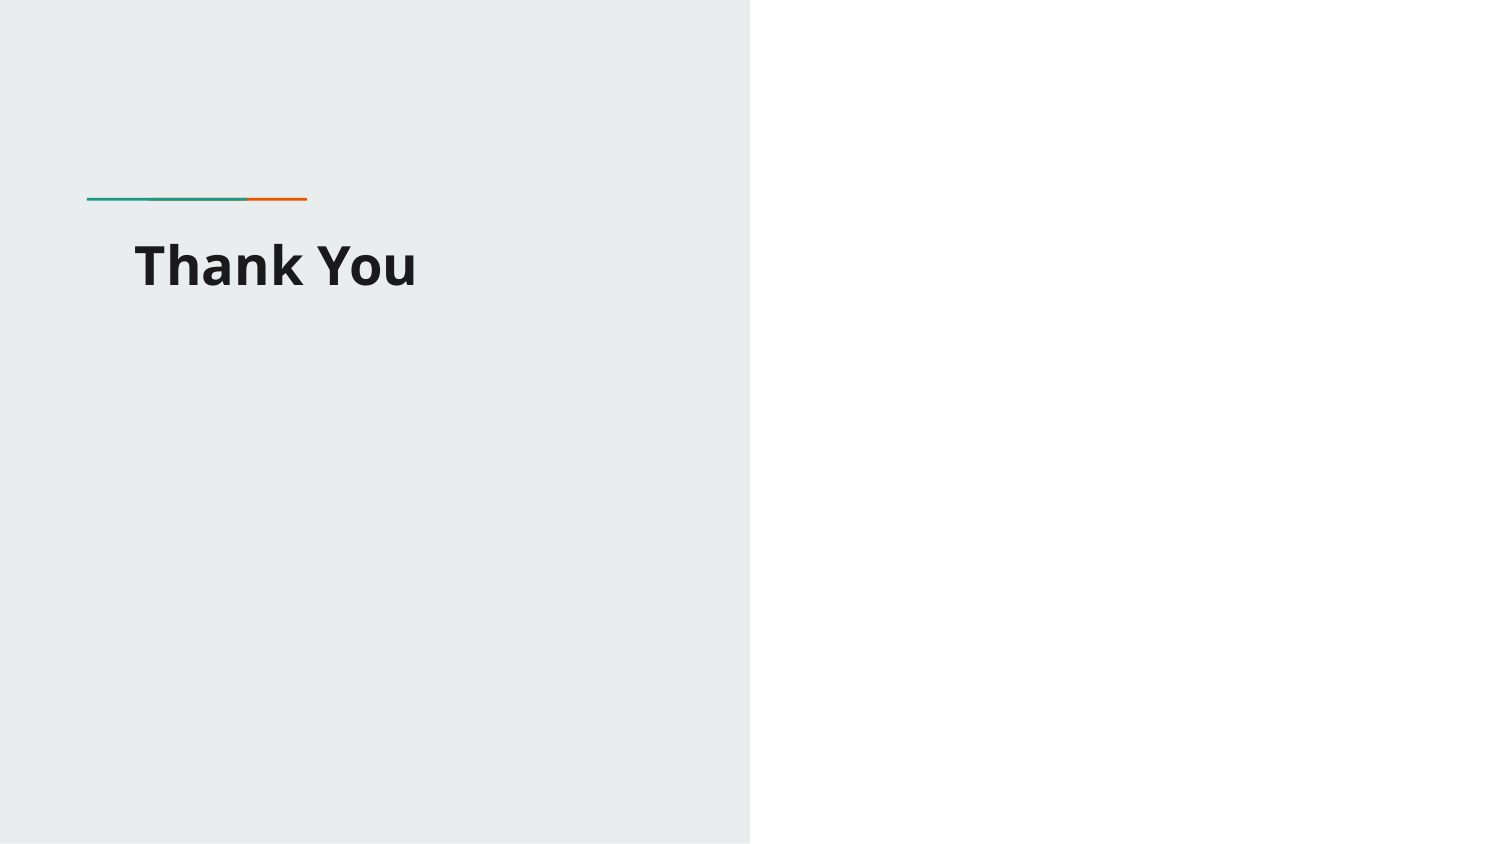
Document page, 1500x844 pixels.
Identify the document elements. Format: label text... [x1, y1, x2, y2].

title Thank You [119, 216, 662, 494]
